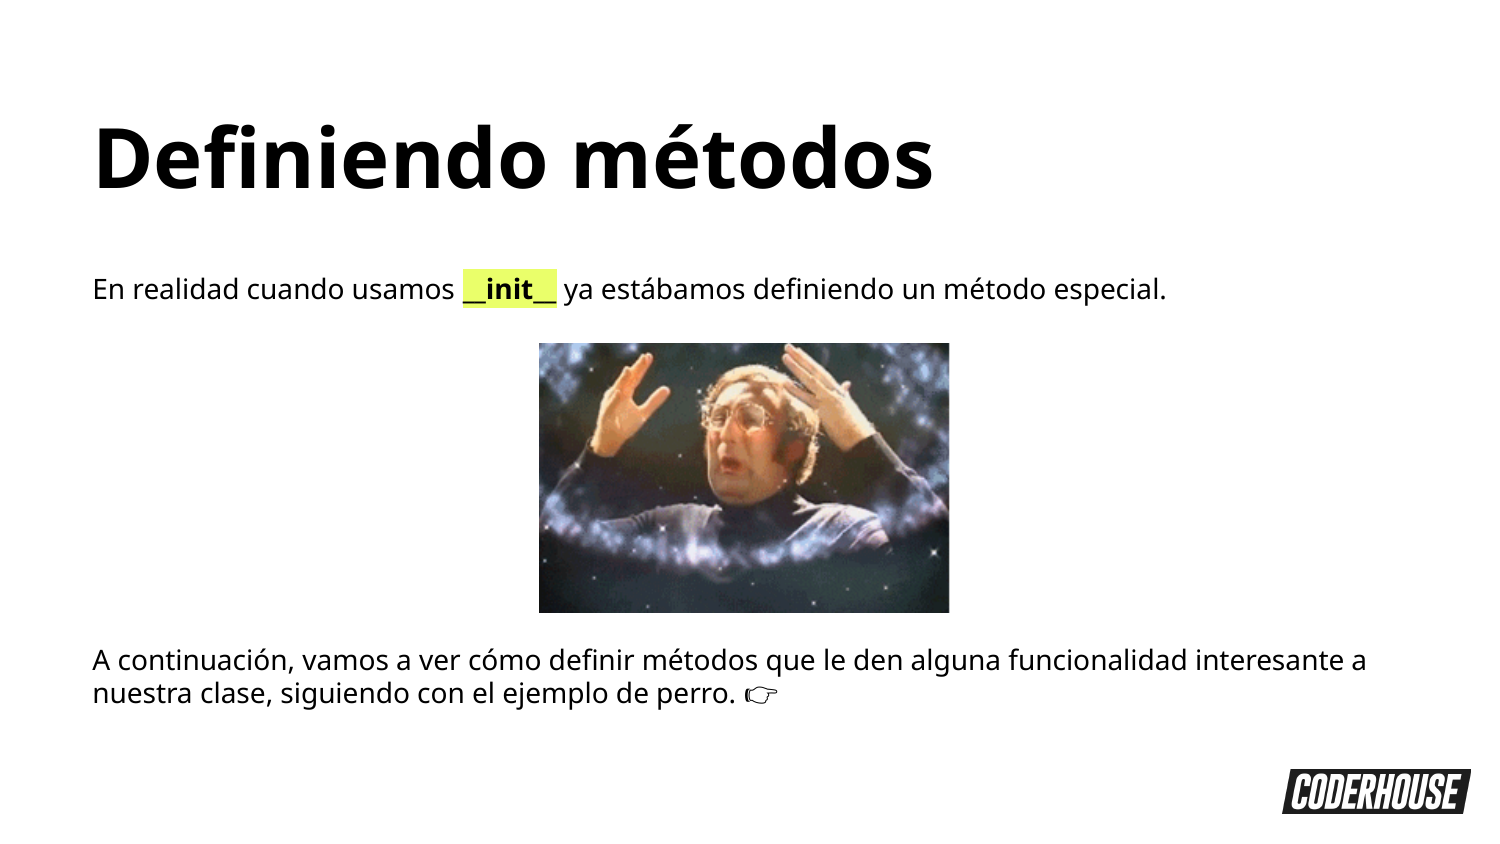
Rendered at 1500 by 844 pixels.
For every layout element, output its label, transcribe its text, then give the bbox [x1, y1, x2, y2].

picture [1281, 769, 1471, 814]
text_box Definiendo métodos [77, 101, 1414, 222]
picture [539, 343, 952, 613]
text_box En realidad cuando usamos __init__ ya estábamos definiendo un método especial. A continuación, vamos a ver cómo definir métodos que le den alguna funcionalidad interesante a nuestra clase, siguiendo con el ejemplo de perro. 👉 [77, 256, 1414, 759]
